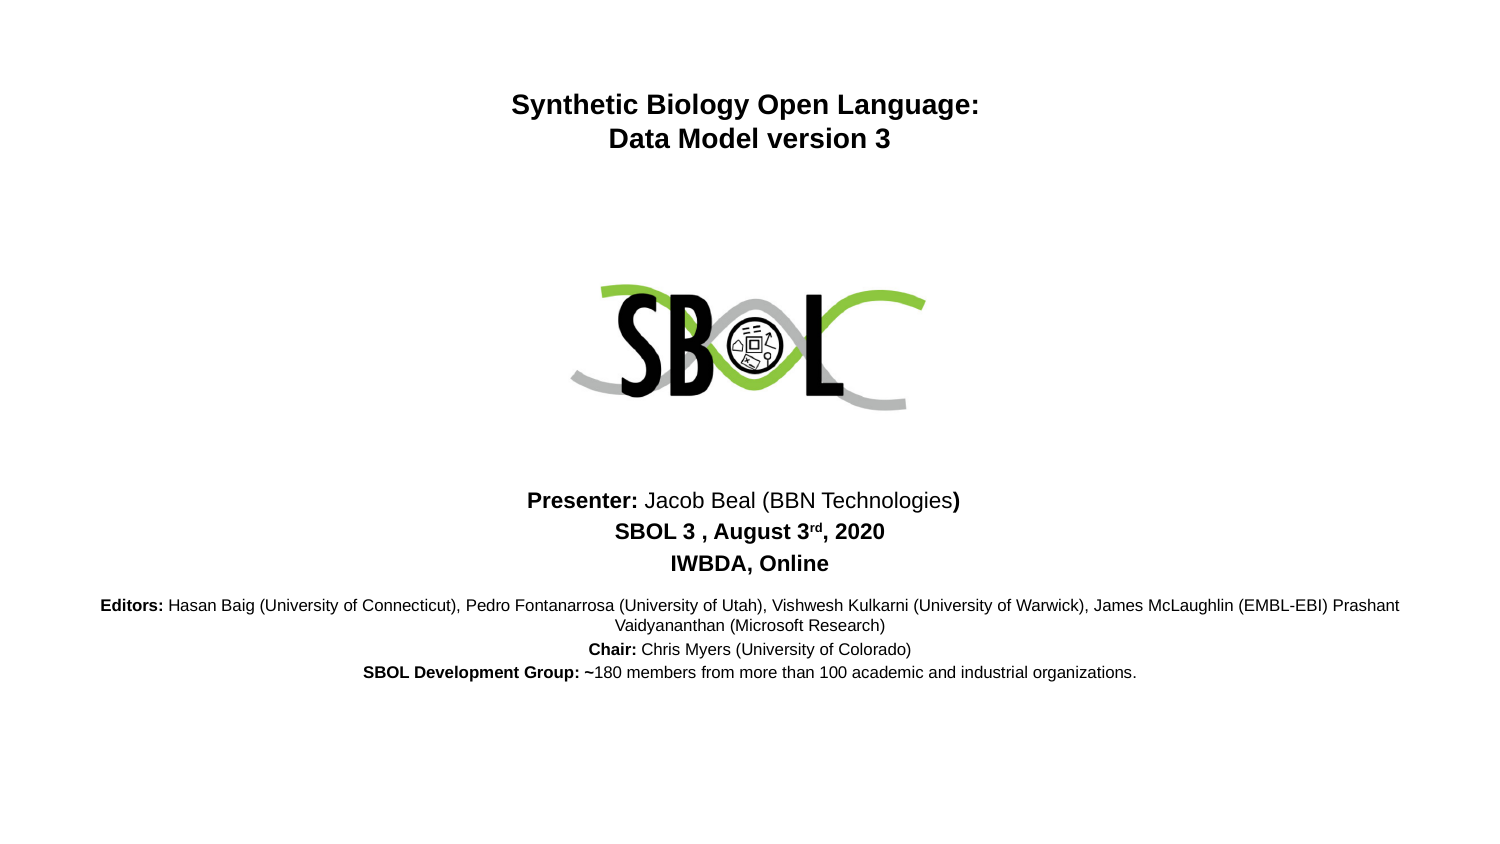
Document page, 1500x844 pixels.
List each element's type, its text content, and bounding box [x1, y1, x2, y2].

title Synthetic Biology Open Language: Data Model version 3 [74, 78, 1426, 164]
subtitle Presenter: Jacob Beal (BBN Technologies) SBOL 3 , August 3rd, 2020 IWBDA, Online Editors: Hasan Baig (University of Connecticut), Pedro Fontanarrosa (University of Utah), Vishwesh Kulkarni (University of Warwick), James McLaughlin (EMBL-EBI) Prashant Vaidyananthan (Microsoft Research) Chair: Chris Myers (University of Colorado) SBOL Development Group: ~180 members from more than 100 academic and industrial organizations. [31, 477, 1469, 694]
picture [504, 249, 996, 450]
